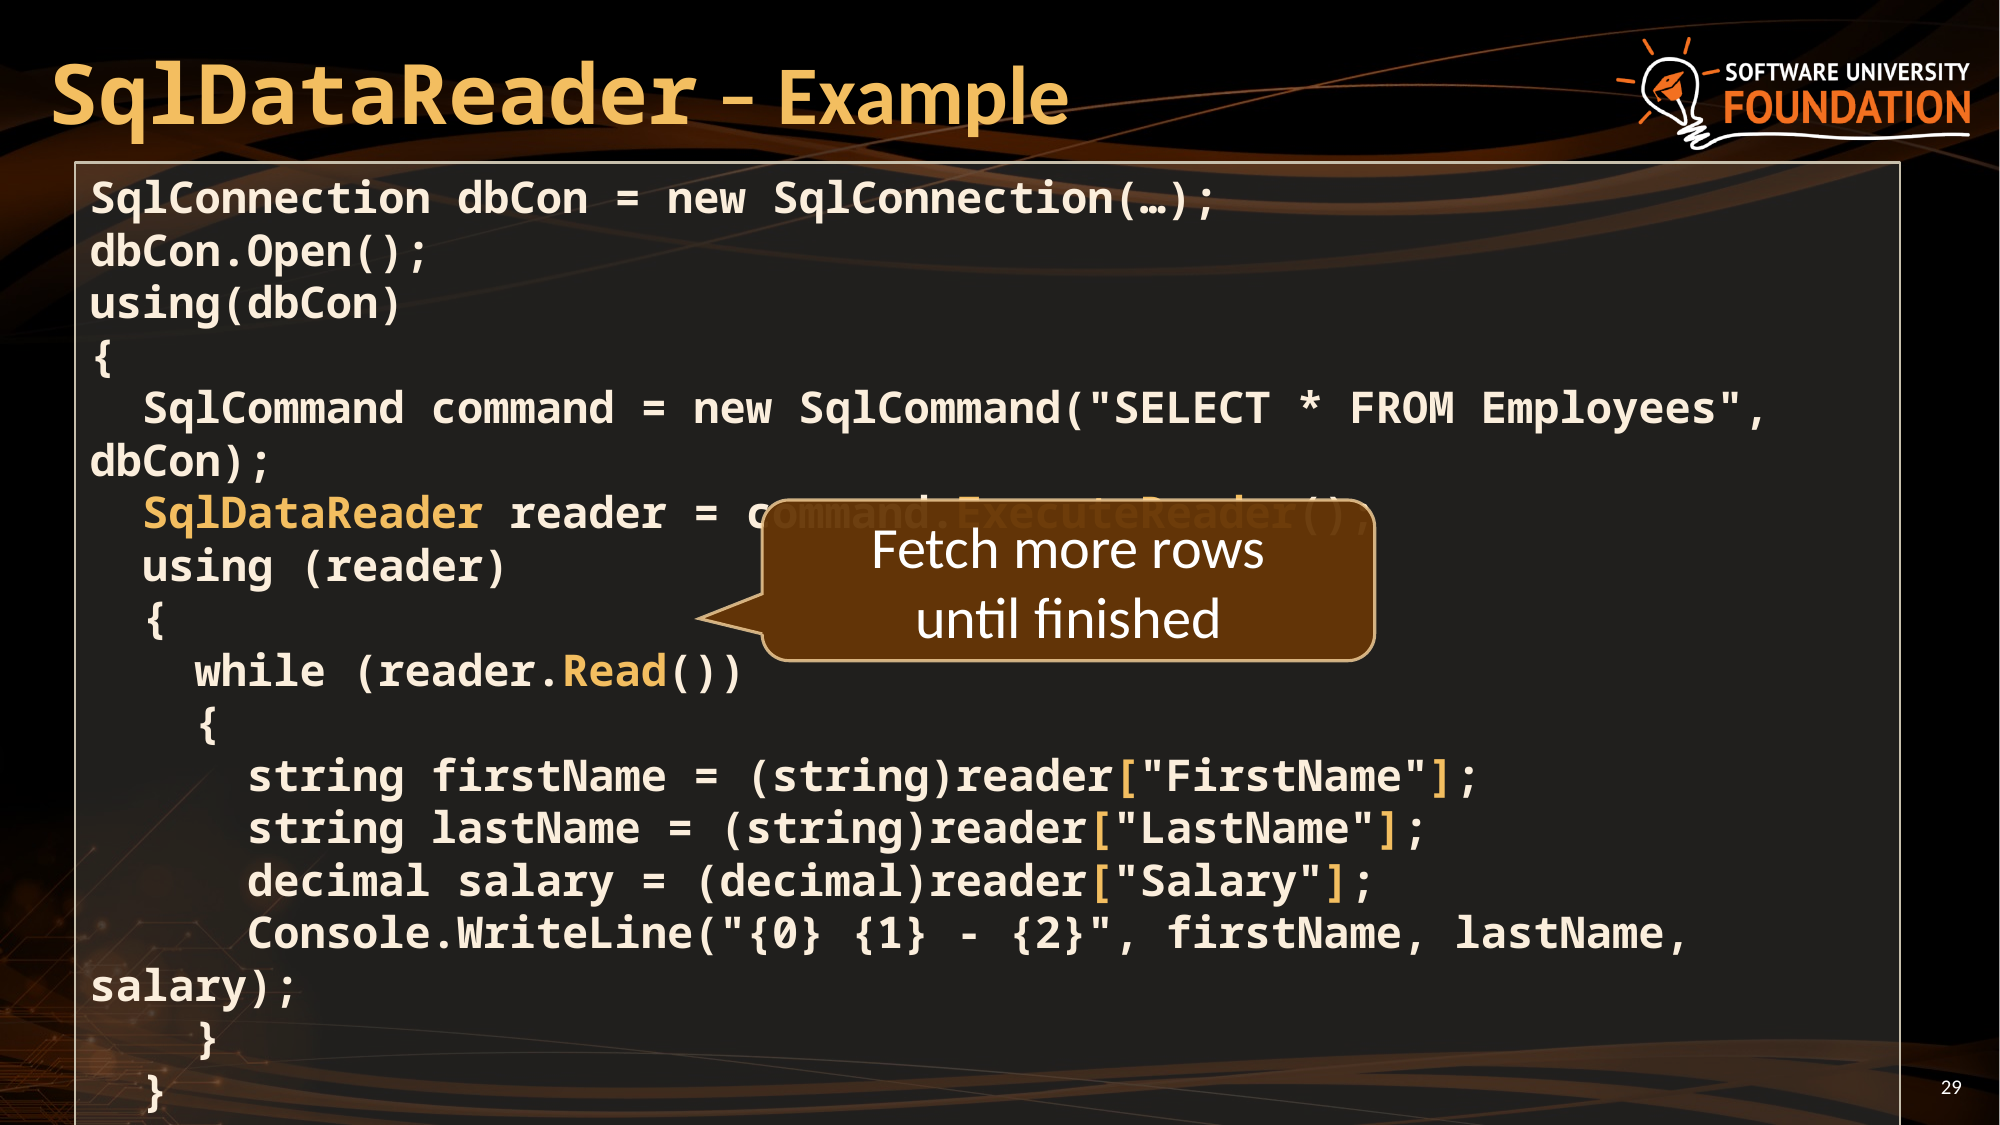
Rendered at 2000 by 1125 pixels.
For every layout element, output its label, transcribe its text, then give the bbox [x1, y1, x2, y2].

picture [0, 0, 2000, 1125]
text_box Fetch more rows until finished [695, 498, 1376, 662]
text_box SqlConnection dbCon = new SqlConnection(…); dbCon.Open(); using(dbCon) { SqlCommand command = new SqlCommand("SELECT * FROM Employees", dbCon); SqlDataReader reader = command.ExecuteReader(); using (reader) { while (reader.Read()) { string firstName = (string)reader["FirstName"]; string lastName = (string)reader["LastName"]; decimal salary = (decimal)reader["Salary"]; Console.WriteLine("{0} {1} - {2}", firstName, lastName, salary); } } } [74, 162, 1900, 1125]
title SqlDataReader – Example [30, 6, 1602, 189]
slide_number 29 [1900, 1070, 1968, 1103]
